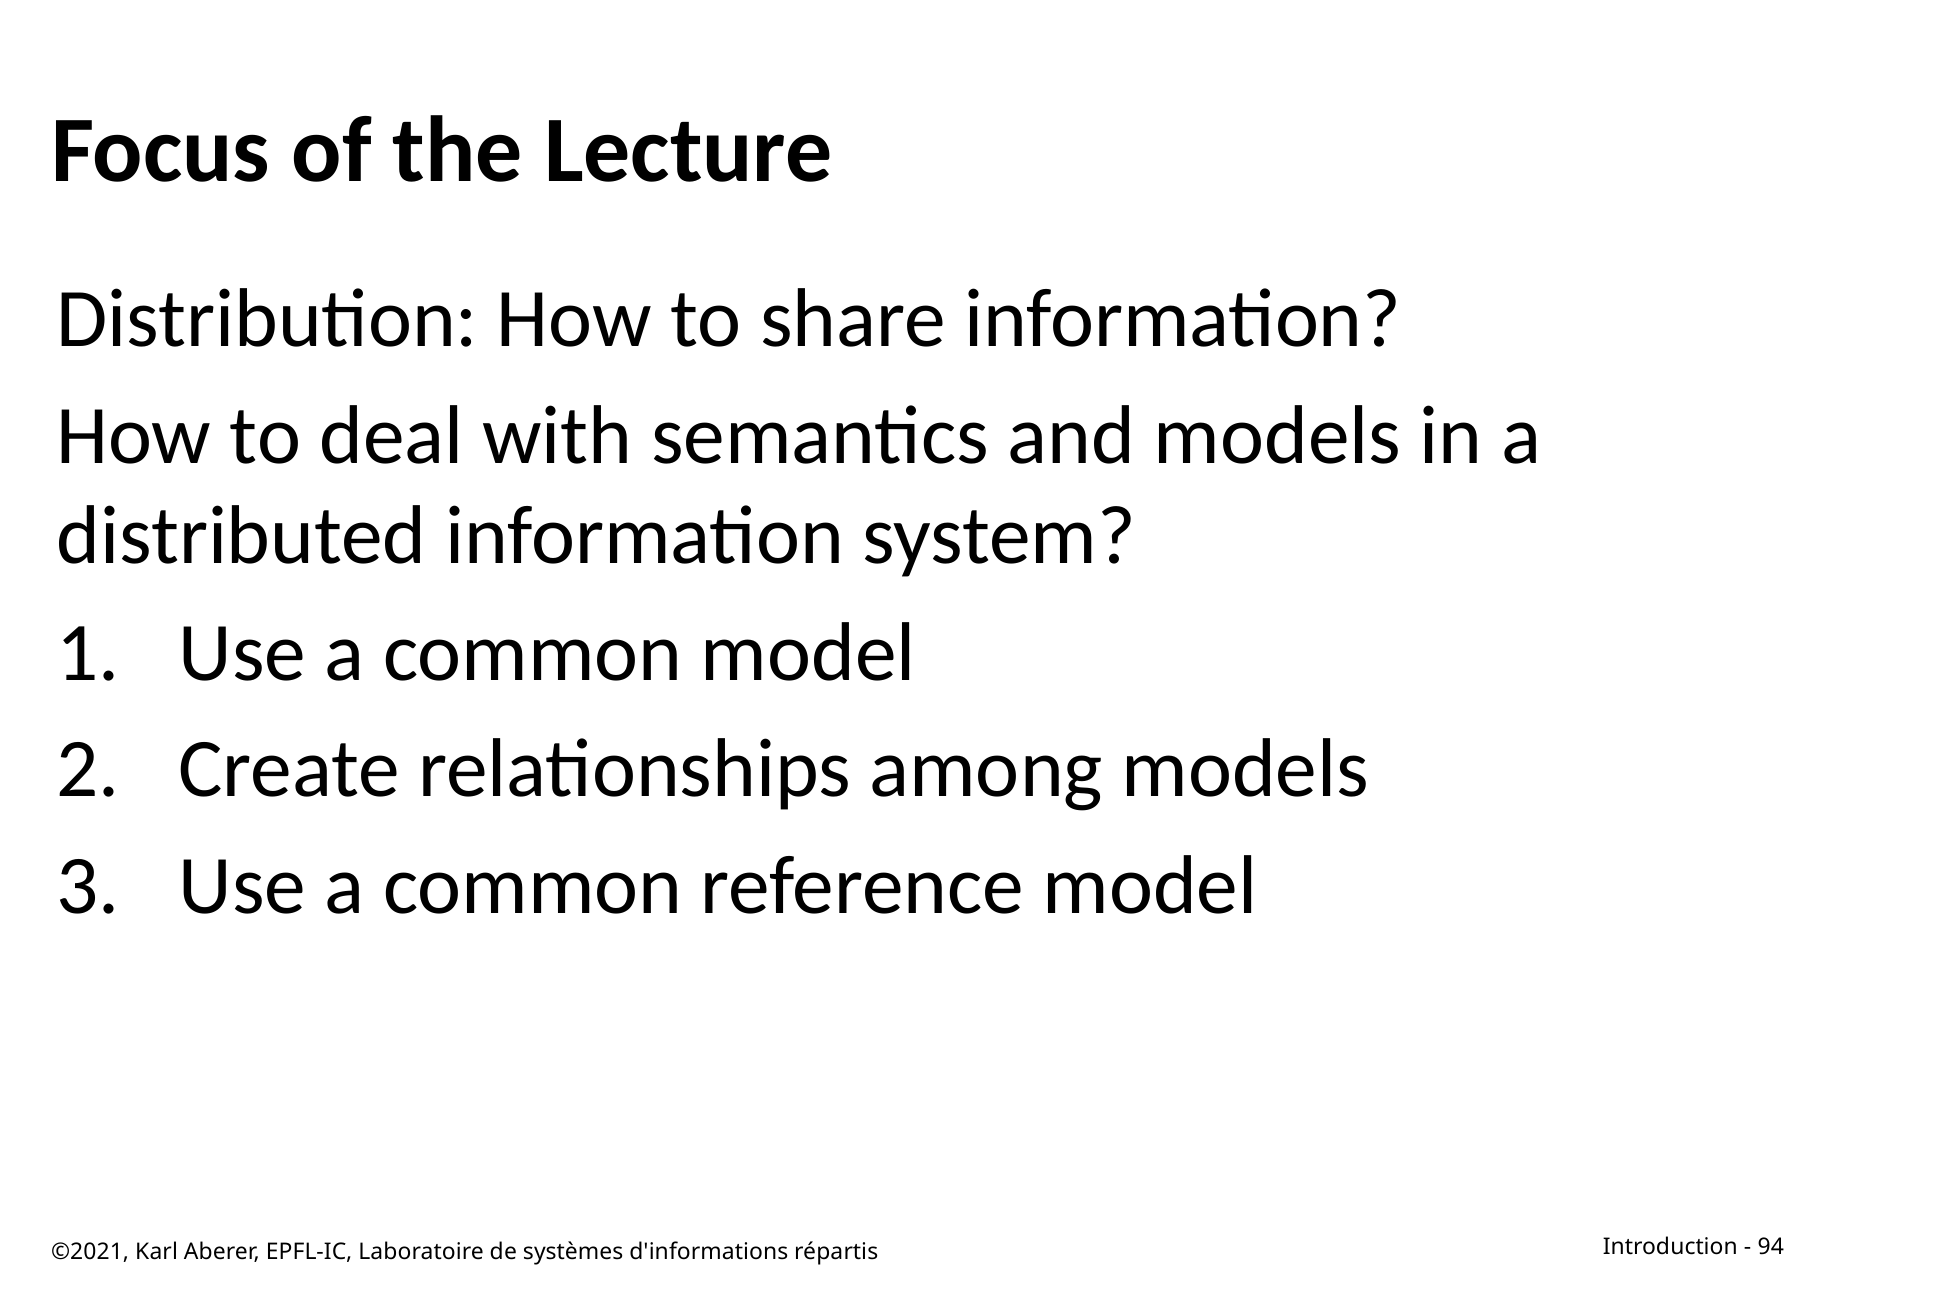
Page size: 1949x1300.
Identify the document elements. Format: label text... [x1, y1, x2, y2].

list Distribution: How to share information? How to deal with semantics and models in a distributed information system? Use a common model Create relationships among models Use a common reference model [37, 253, 1809, 1208]
title Focus of the Lecture [32, 57, 1803, 232]
footer ©2021, Karl Aberer, EPFL-IC, Laboratoire de systèmes d'informations répartis [32, 1227, 1284, 1271]
